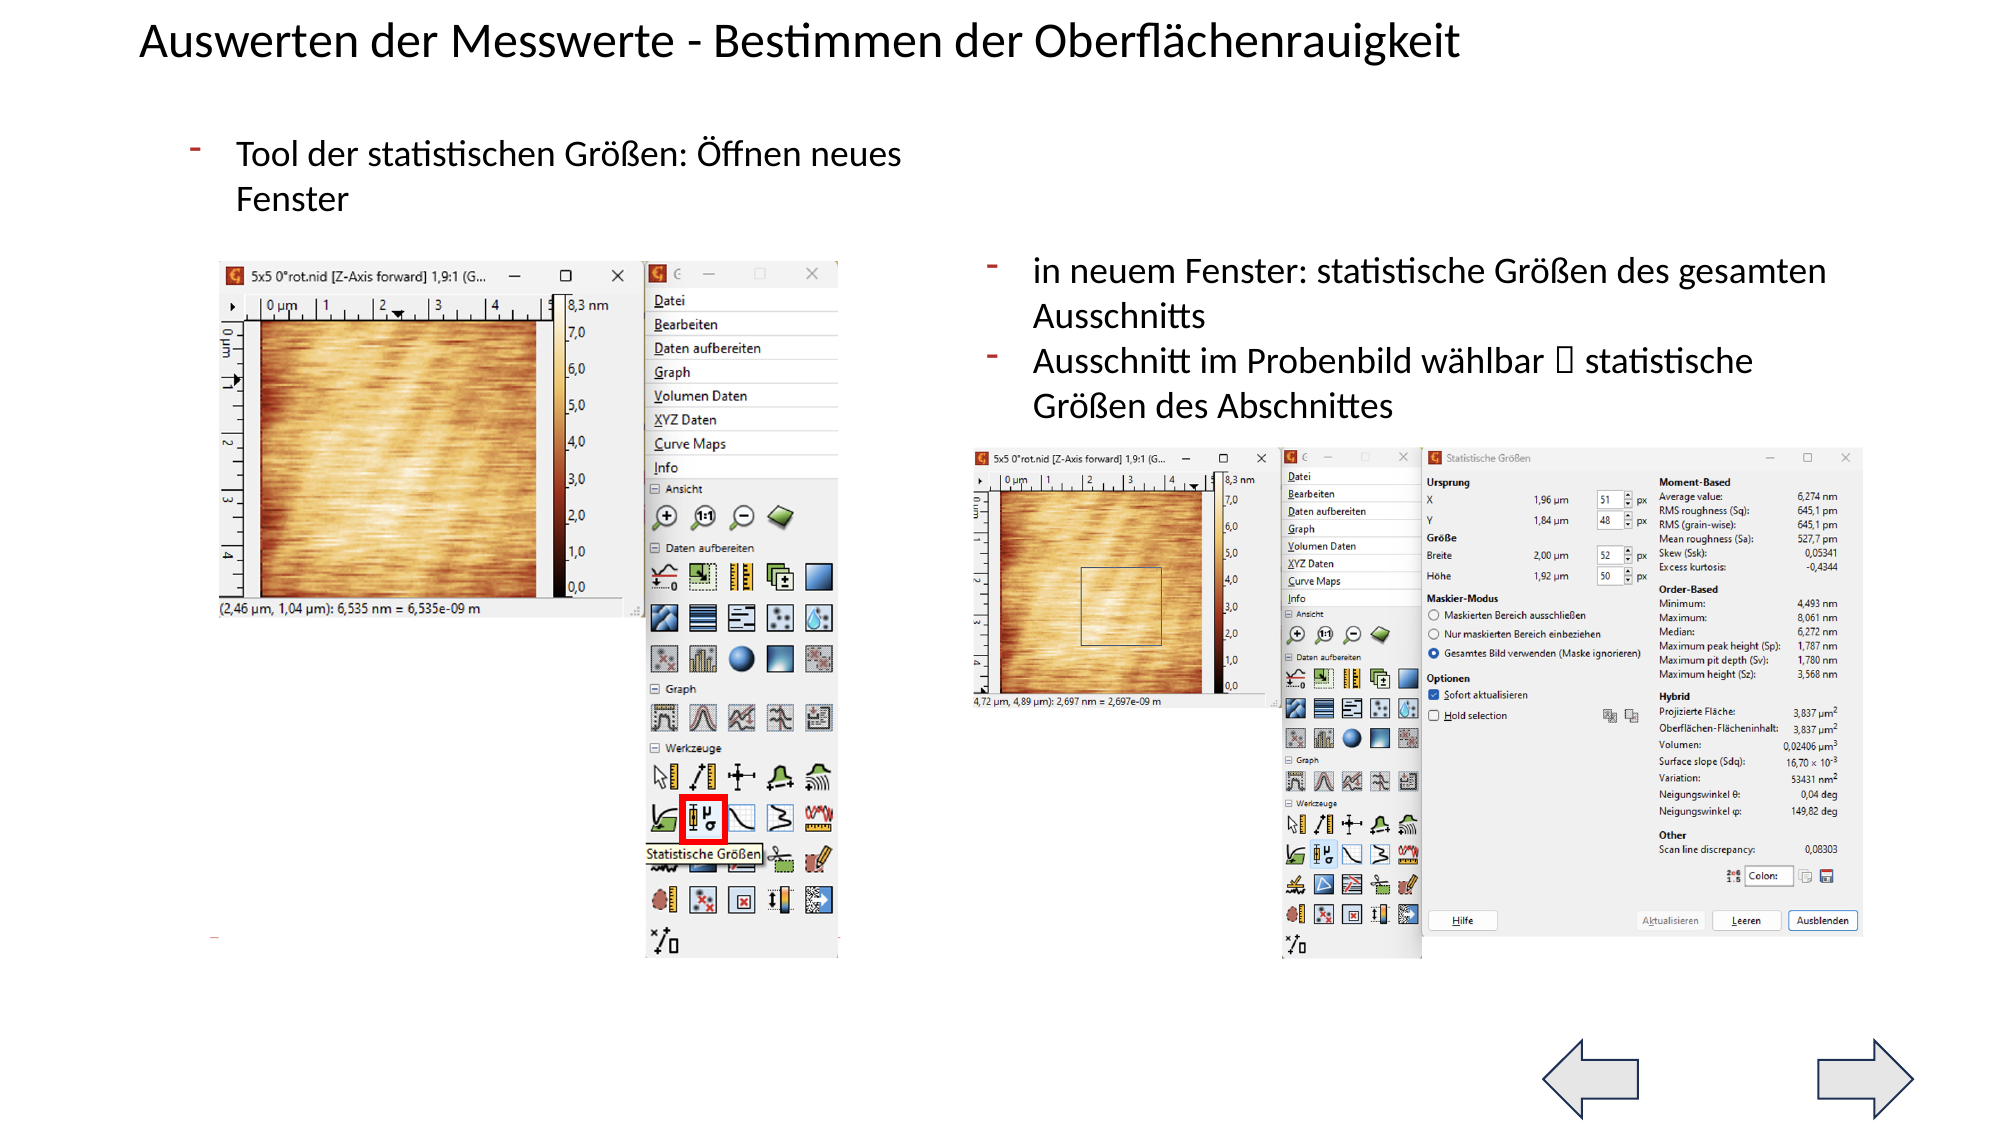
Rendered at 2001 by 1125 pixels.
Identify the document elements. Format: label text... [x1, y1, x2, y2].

picture [973, 446, 1869, 961]
text_box in neuem Fenster: statistische Größen des gesamten Ausschnitts Ausschnitt im Probenbild wählbar  statistische Größen des Abschnittes [971, 238, 1866, 434]
text_box [1541, 1038, 1639, 1121]
text_box Auswerten der Messwerte - Bestimmen der Oberflächenrauigkeit [125, 0, 1674, 75]
text_box Tool der statistischen Größen: Öffnen neues Fenster [174, 121, 927, 227]
picture [209, 257, 841, 961]
text_box [1817, 1038, 1915, 1121]
